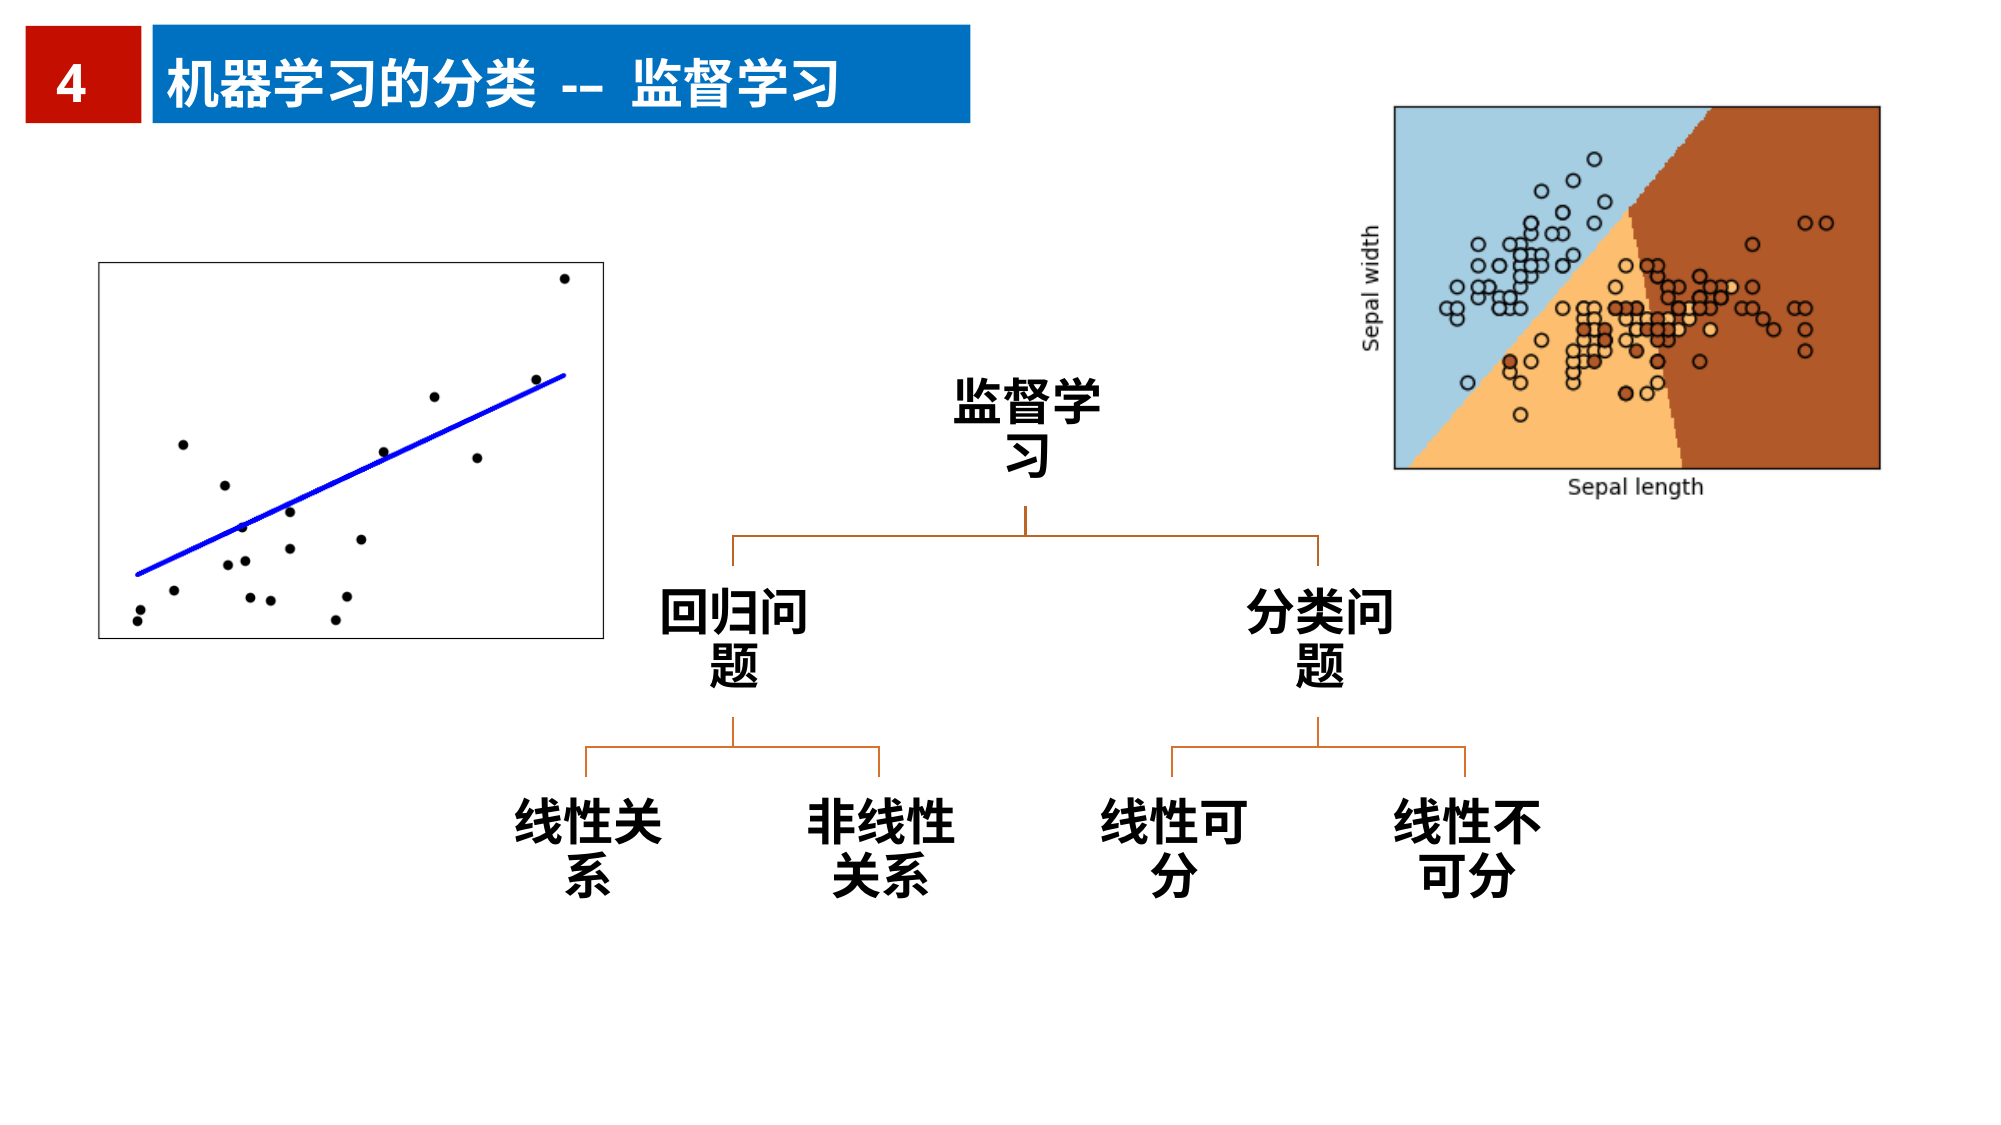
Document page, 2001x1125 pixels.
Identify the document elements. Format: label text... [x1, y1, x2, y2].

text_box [404, 355, 1647, 927]
list 4 [41, 49, 138, 122]
list 机器学习的分类 -– 监督学习 [151, 50, 1013, 124]
picture [17, 203, 617, 692]
picture [1316, 50, 1942, 520]
